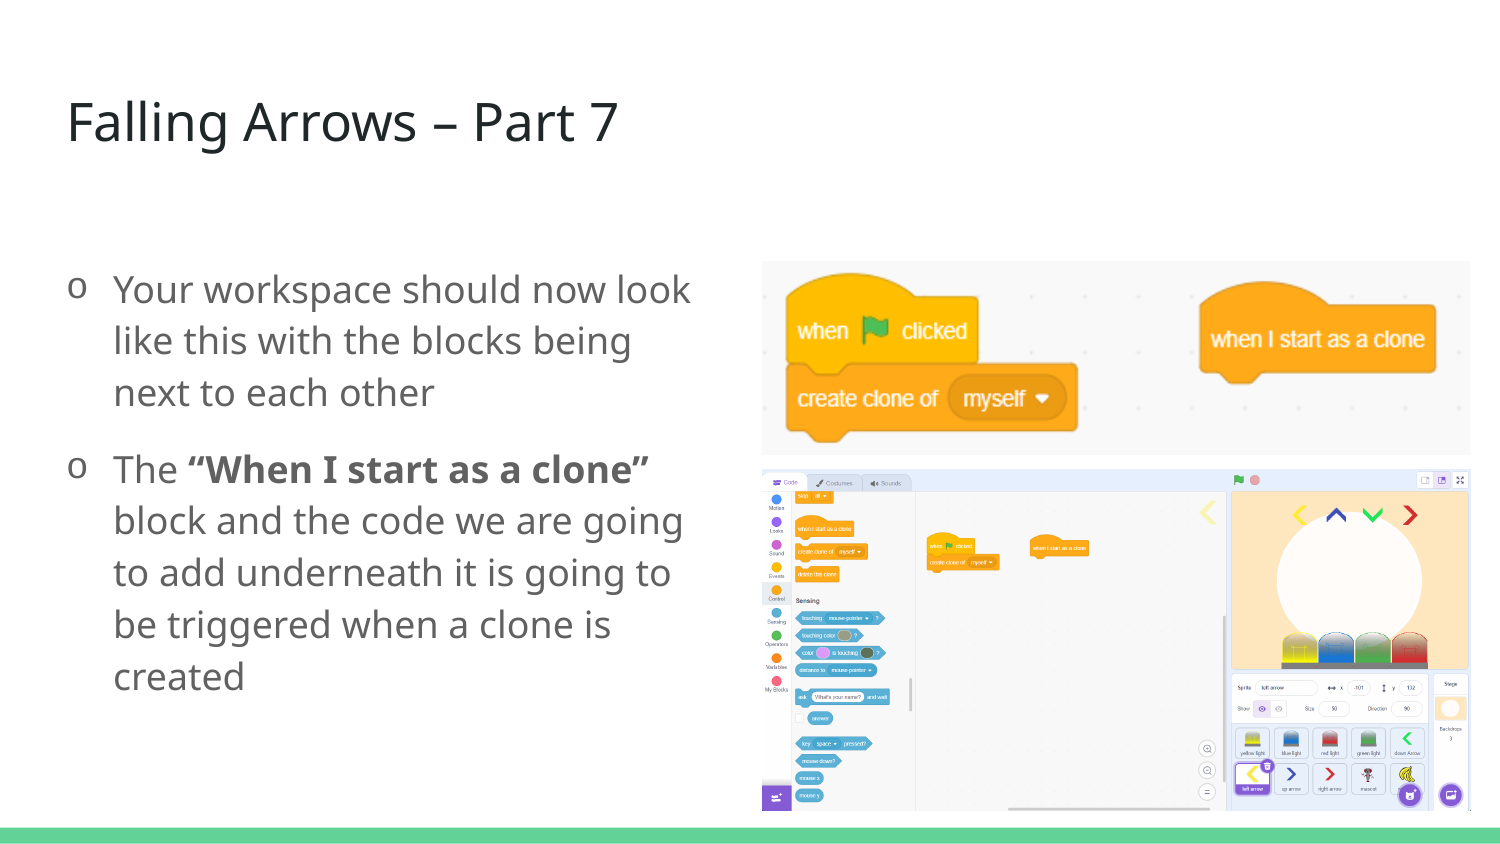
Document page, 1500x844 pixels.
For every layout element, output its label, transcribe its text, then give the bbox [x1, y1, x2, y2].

title Falling Arrows – Part 7 [51, 72, 1449, 167]
picture [761, 468, 1471, 811]
picture [761, 261, 1471, 455]
list Your workspace should now look like this with the blocks being next to each other The “When I start as a clone” block and the code we are going to add underneath it is going to be triggered when a clone is created [51, 243, 713, 771]
